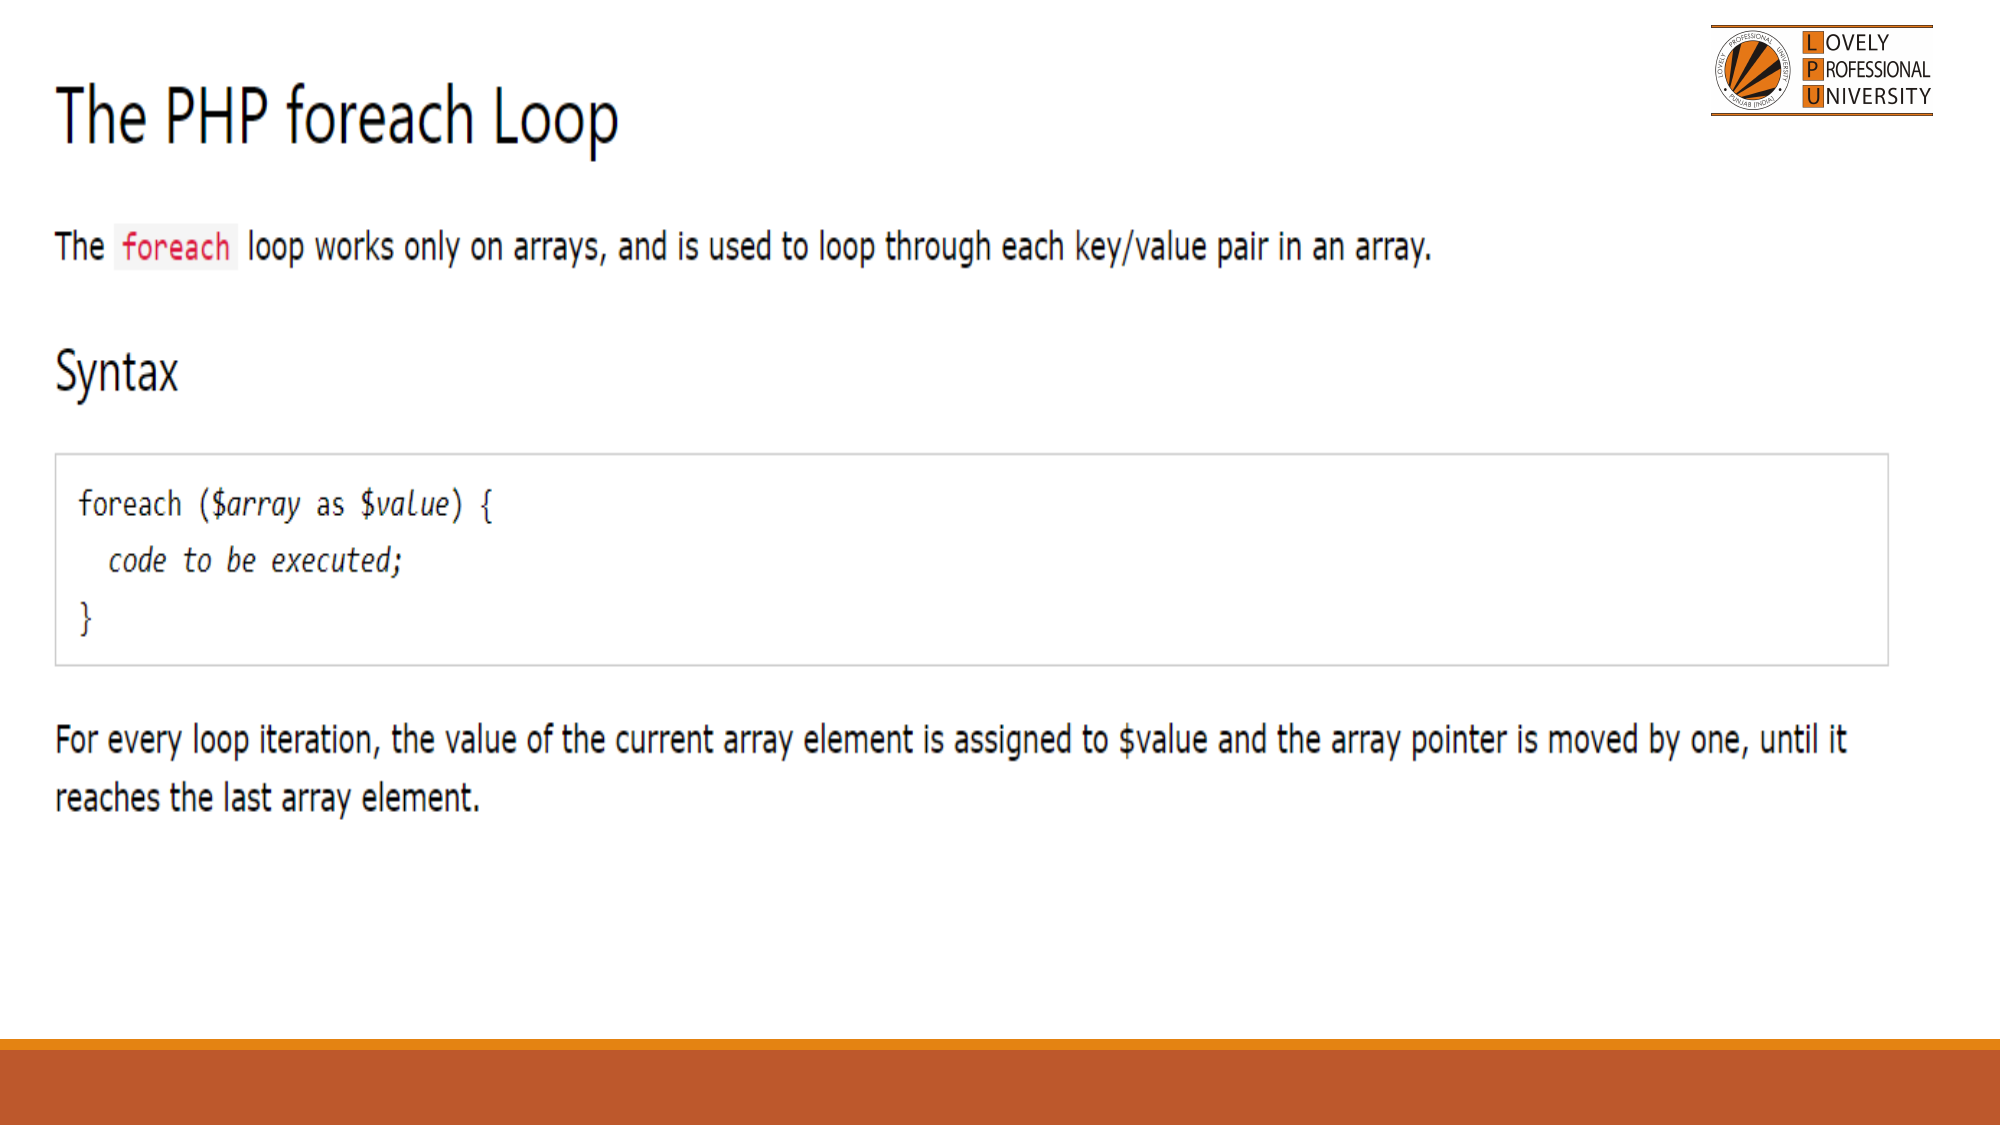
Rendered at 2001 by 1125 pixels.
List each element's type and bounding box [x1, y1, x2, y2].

picture [18, 30, 1919, 848]
text_box [1710, 25, 1934, 117]
